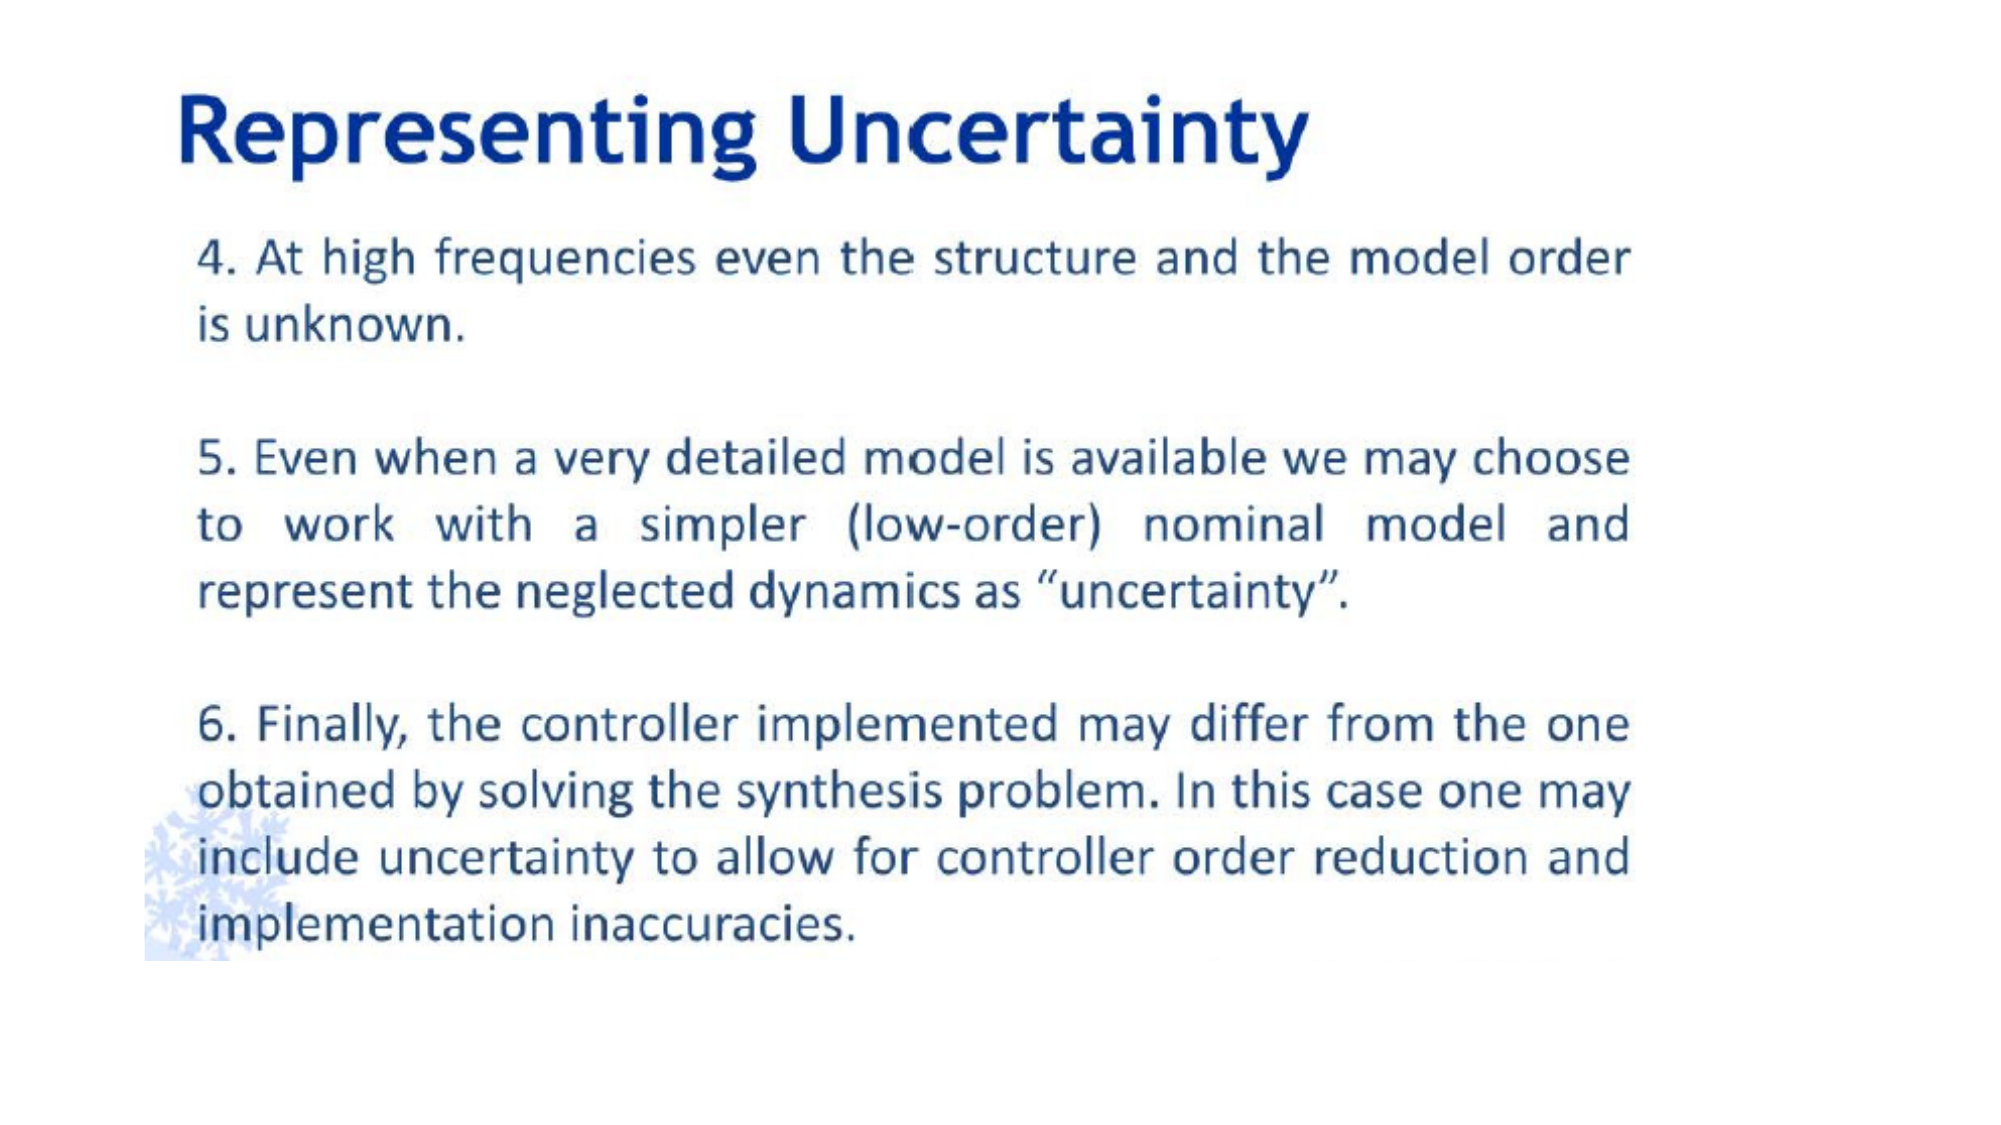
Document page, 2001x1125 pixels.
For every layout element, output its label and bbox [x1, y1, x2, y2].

picture [144, 68, 1690, 961]
